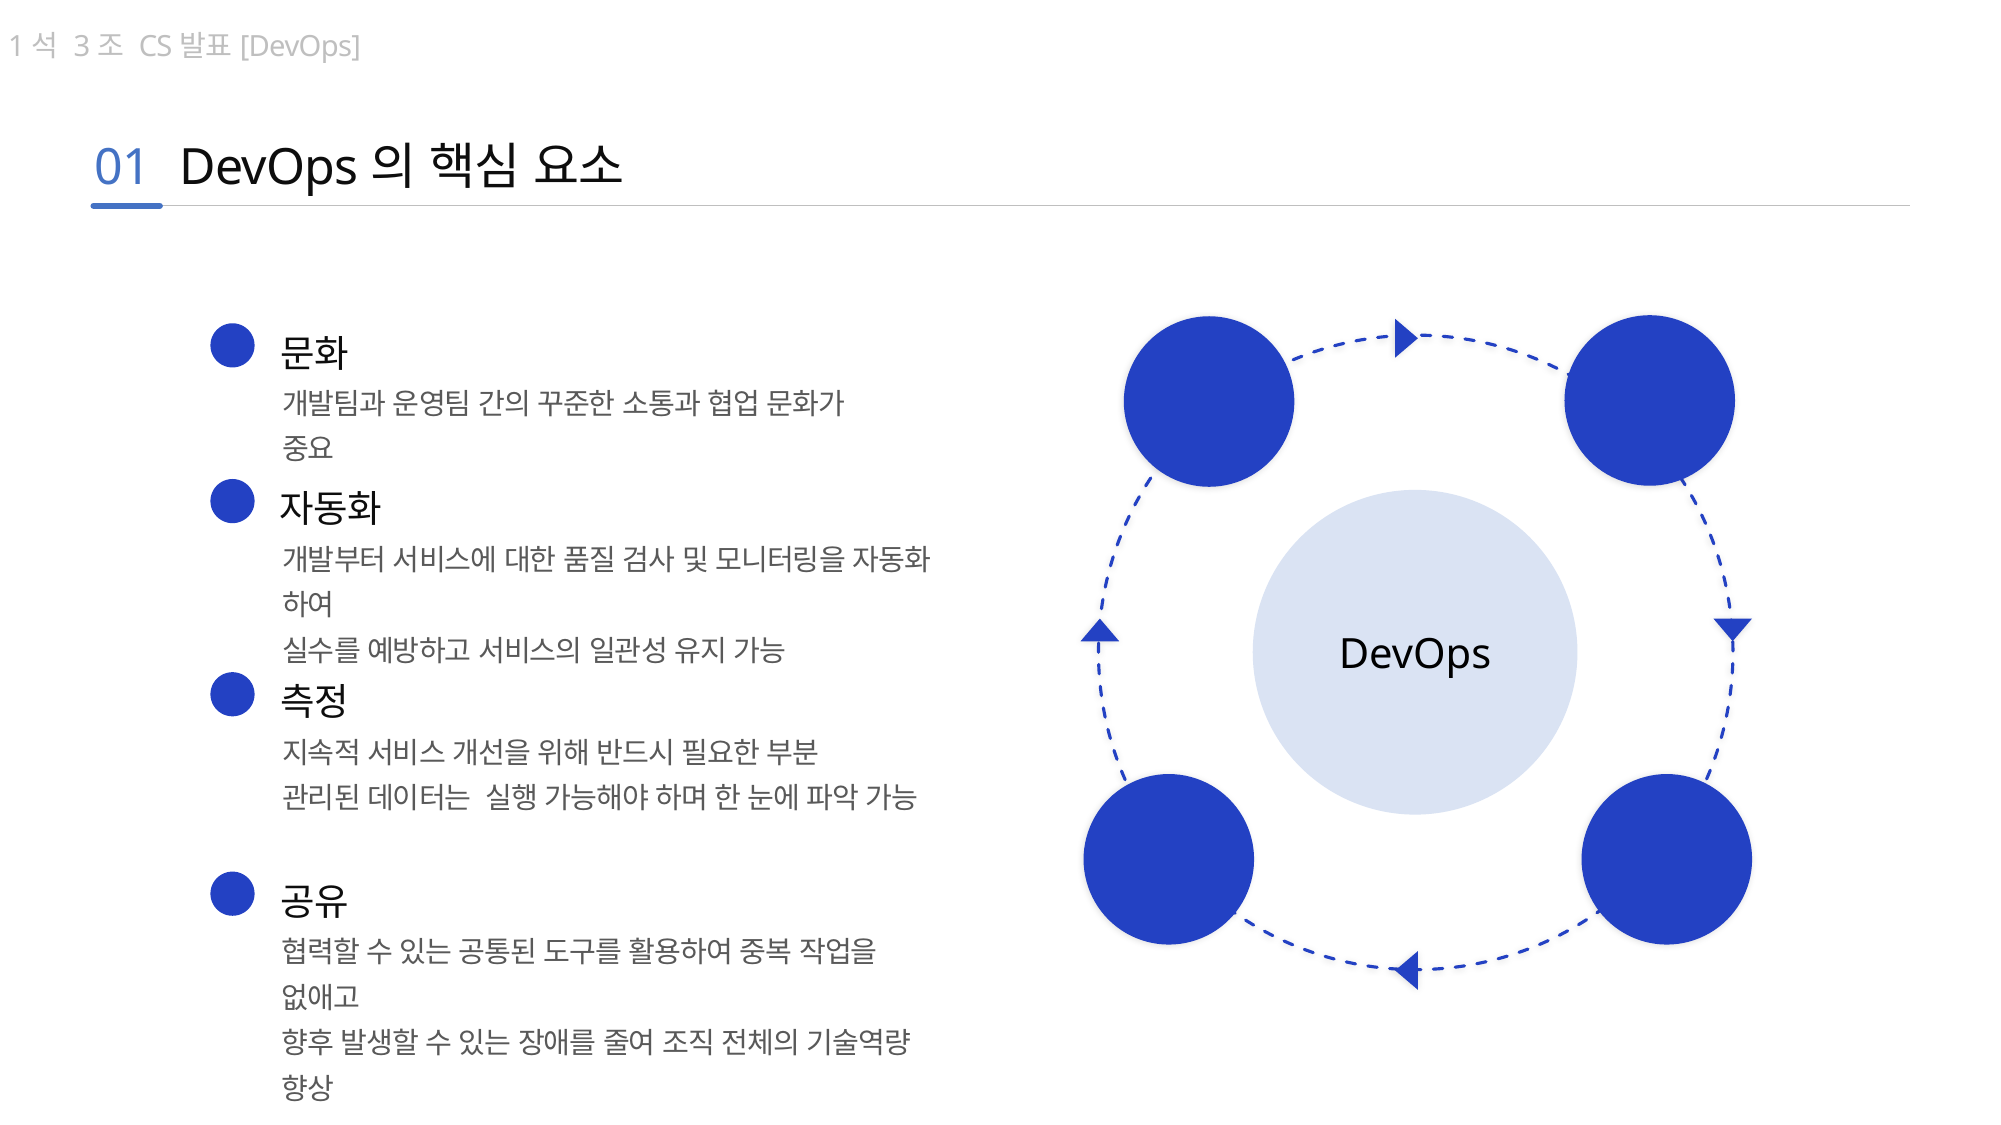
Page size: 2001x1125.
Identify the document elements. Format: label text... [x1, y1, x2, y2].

text_box 측정 [1580, 773, 1754, 946]
text_box 자동화 [264, 473, 397, 538]
text_box 03 [209, 671, 256, 718]
text_box [1394, 316, 1419, 359]
text_box 개발팀과 운영팀 간의 꾸준한 소통과 협업 문화가 중요 [267, 367, 902, 473]
text_box 04 [209, 870, 256, 917]
text_box 1석 3조 CS발표[DevOps] [8, 27, 362, 63]
text_box 문화 [265, 317, 364, 382]
text_box 개발부터 서비스에 대한 품질 검사 및 모니터링을 자동화 하여 실수를 예방하고 서비스의 일관성 유지 가능 [267, 523, 963, 675]
text_box 자동화 [1563, 314, 1737, 487]
text_box 공유 [265, 865, 364, 931]
text_box 02 [209, 477, 256, 525]
text_box 01 [94, 134, 152, 195]
text_box 측정 [265, 666, 364, 731]
text_box DevOps의 핵심 요소 [179, 134, 625, 195]
text_box [1712, 617, 1755, 642]
text_box DevOps [1251, 488, 1579, 816]
text_box 협력할 수 있는 공통된 도구를 활용하여 중복 작업을 없애고 향후 발생할 수 있는 장애를 줄여 조직 전체의 기술역량 향상 [266, 915, 976, 1125]
text_box 문화 [1122, 315, 1296, 488]
text_box [1079, 618, 1122, 643]
text_box 지속적 서비스 개선을 위해 반드시 필요한 부분 관리된 데이터는 실행 가능해야 하며 한 눈에 파악 가능 [267, 716, 1000, 822]
text_box 01 [209, 322, 256, 369]
text_box [1097, 334, 1734, 971]
text_box [1395, 950, 1419, 993]
text_box 공유 [1082, 773, 1256, 946]
